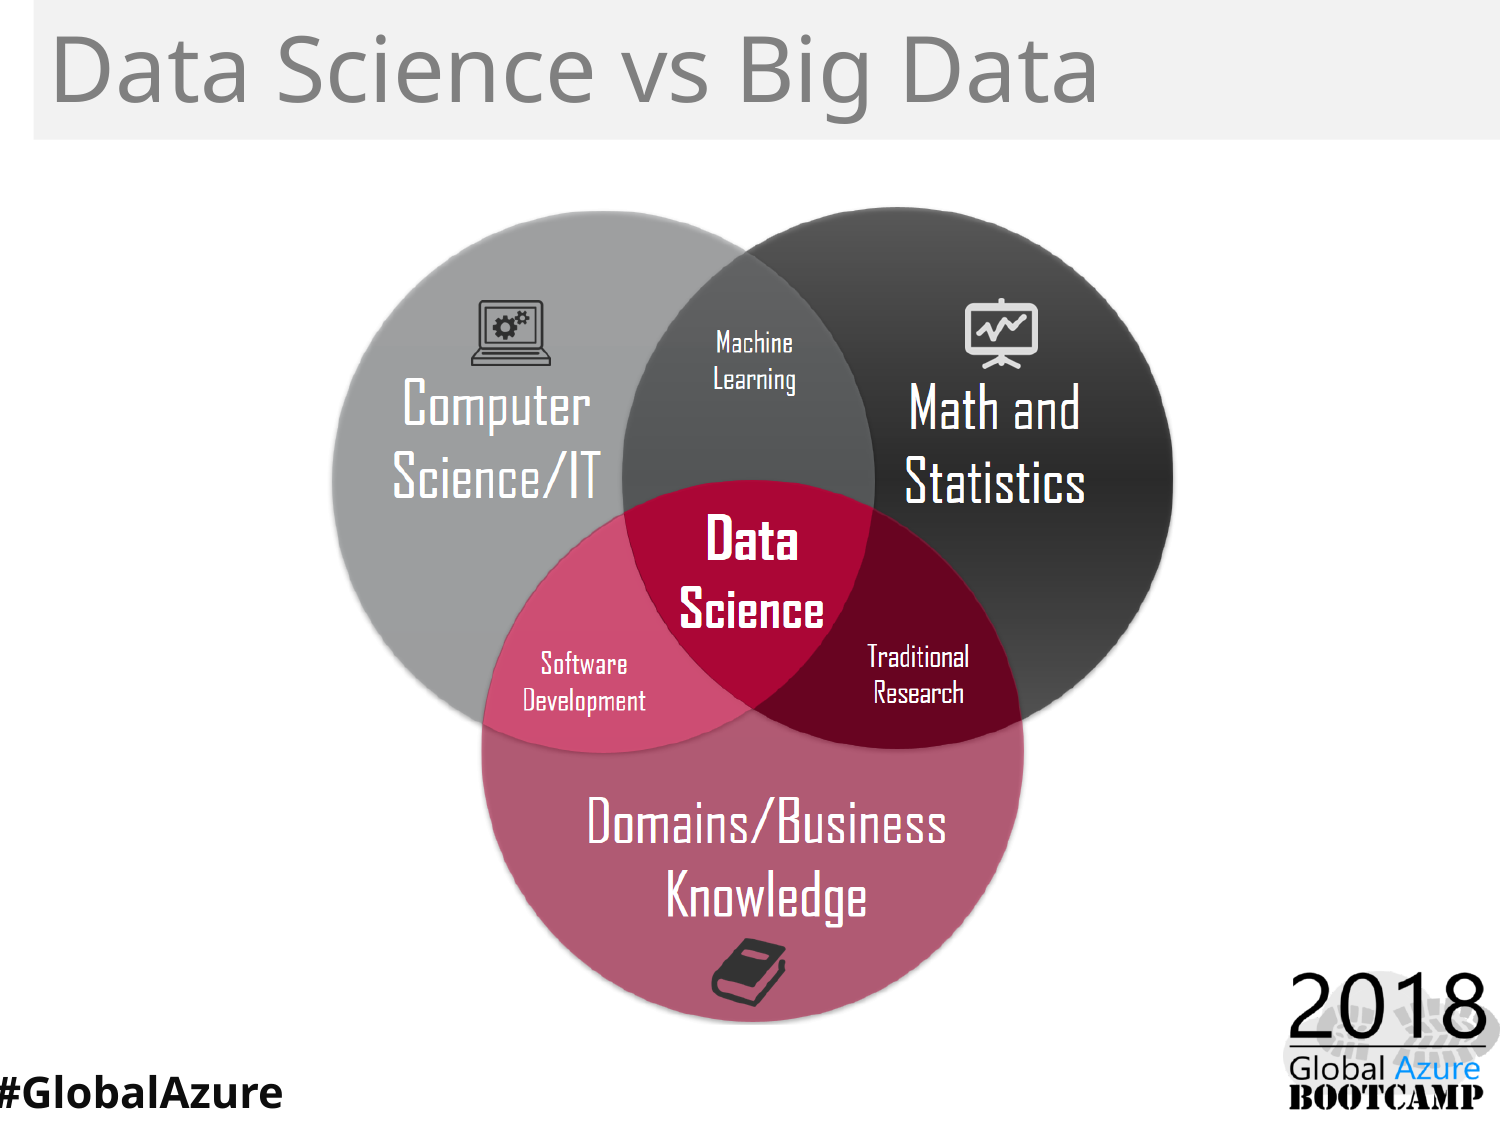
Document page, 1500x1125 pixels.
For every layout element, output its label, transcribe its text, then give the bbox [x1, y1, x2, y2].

picture [1283, 940, 1500, 1125]
title Data Science vs Big Data [33, 0, 1397, 182]
picture [295, 201, 1205, 1025]
